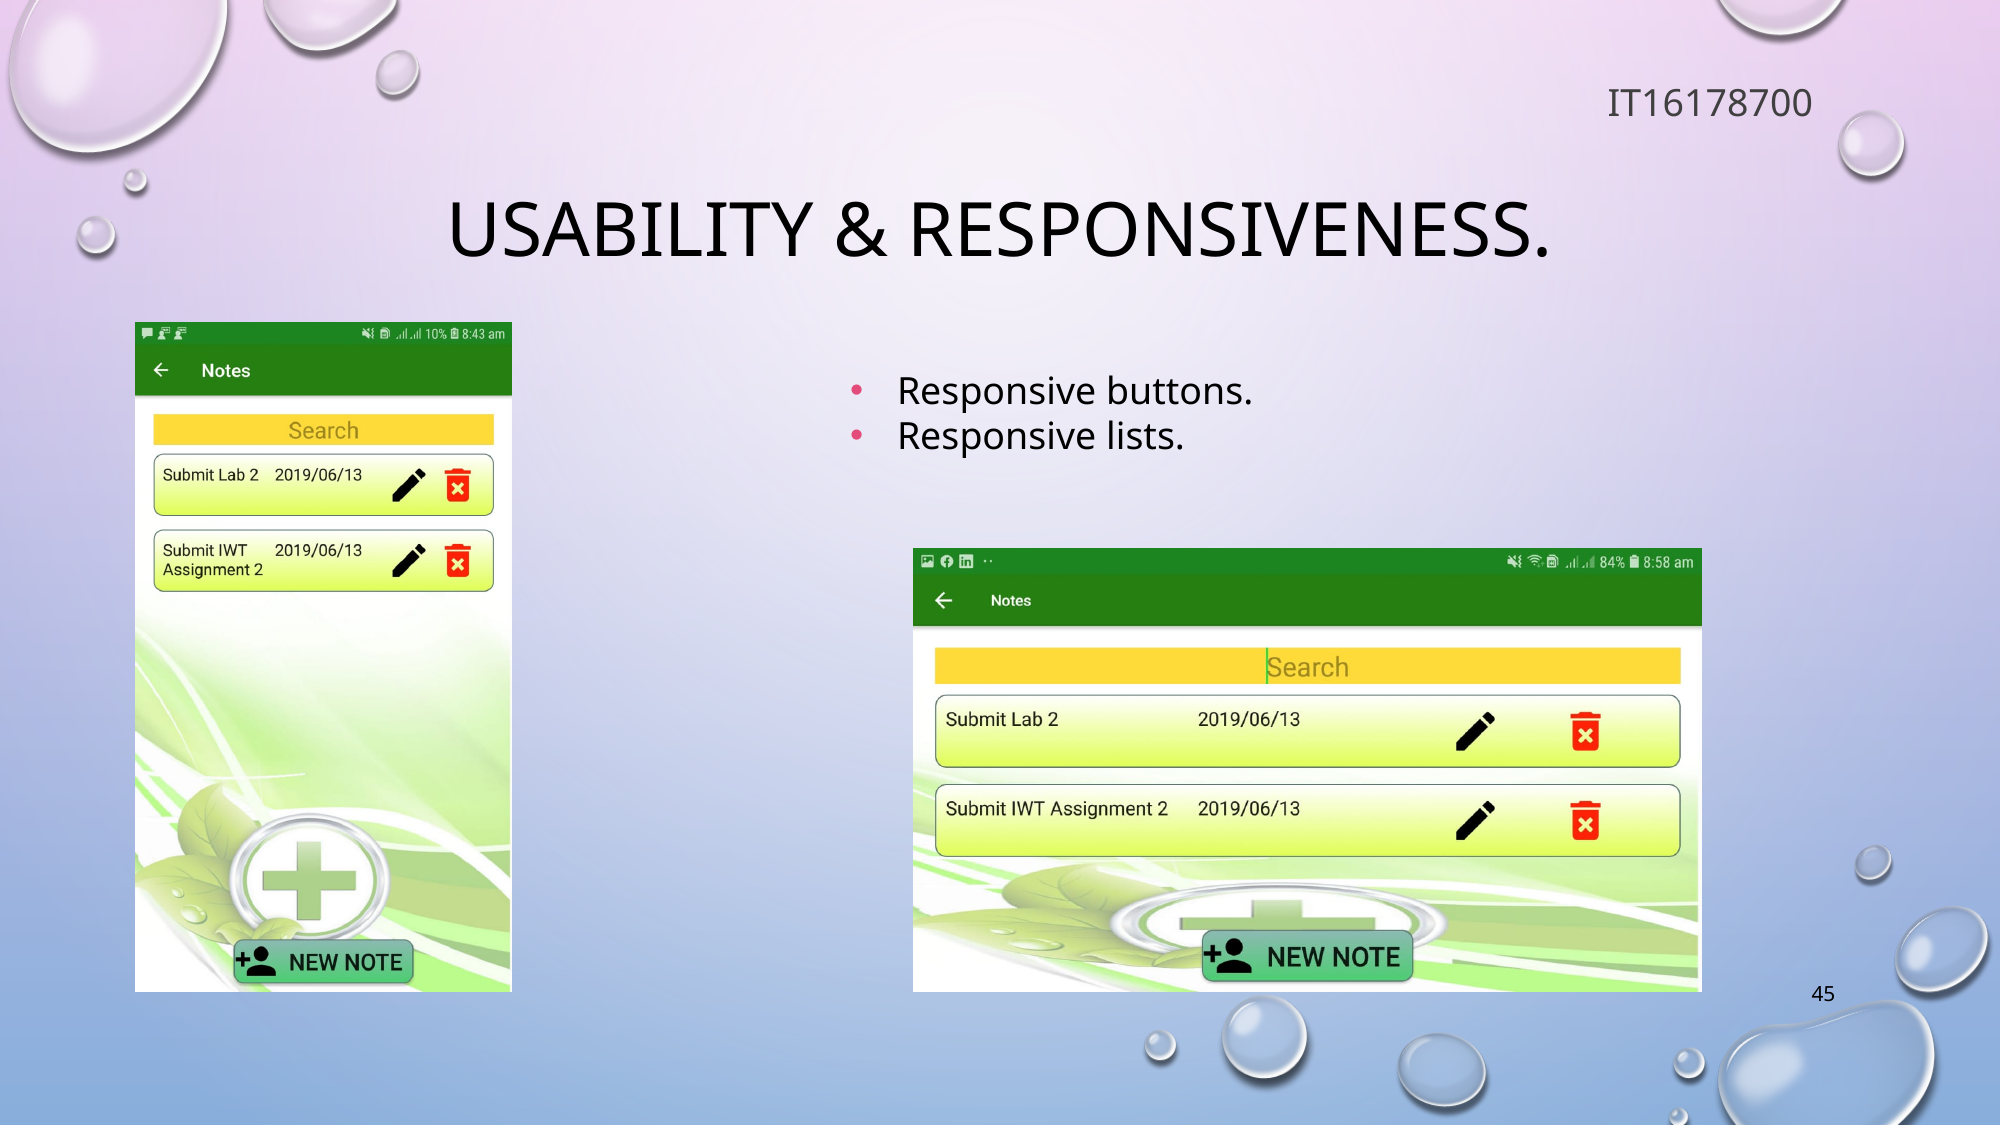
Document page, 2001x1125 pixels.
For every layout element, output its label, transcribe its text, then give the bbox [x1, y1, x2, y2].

text_box Responsive buttons. Responsive lists. [835, 359, 1372, 510]
title Usability & Responsiveness. [149, 101, 1851, 364]
picture [0, 0, 2000, 1125]
text_box IT16178700 [1593, 71, 1838, 131]
slide_number 45 [1724, 965, 1851, 1025]
